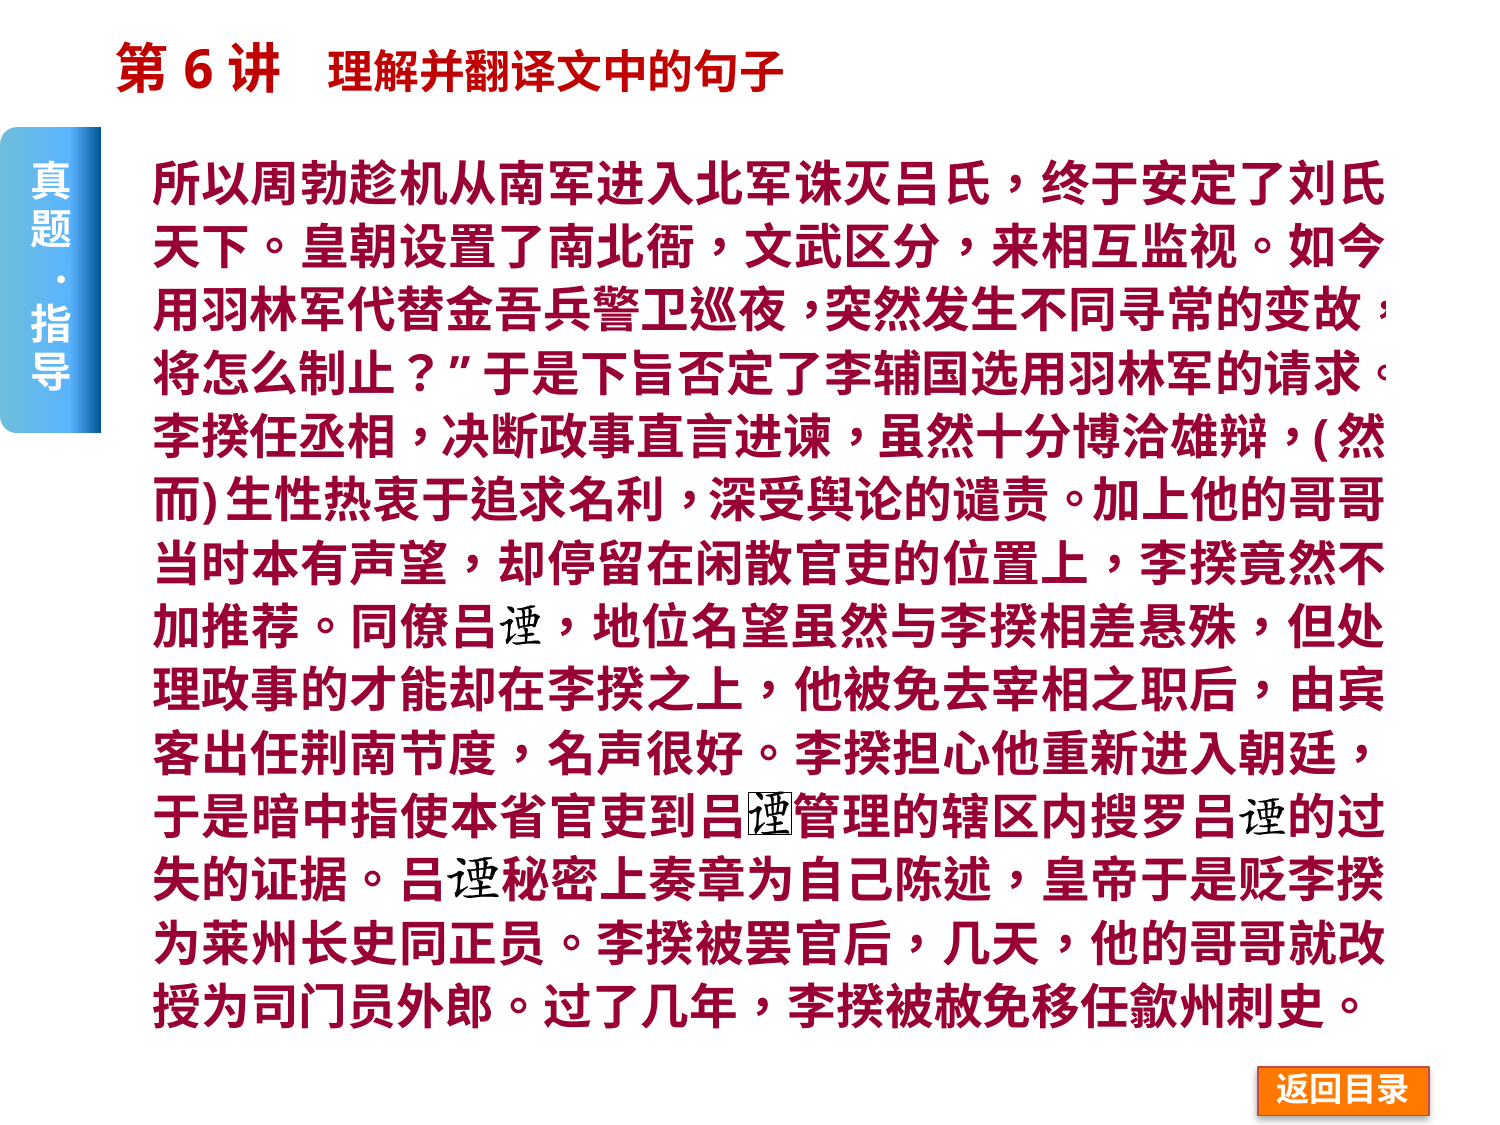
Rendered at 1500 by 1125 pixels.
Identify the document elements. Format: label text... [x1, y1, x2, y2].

text_box 返回目录 [1390, 1066, 1430, 1116]
text_box 第6讲 理解并翻译文中的句子 [100, 27, 1199, 106]
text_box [0, 127, 101, 457]
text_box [152, 152, 1387, 1125]
